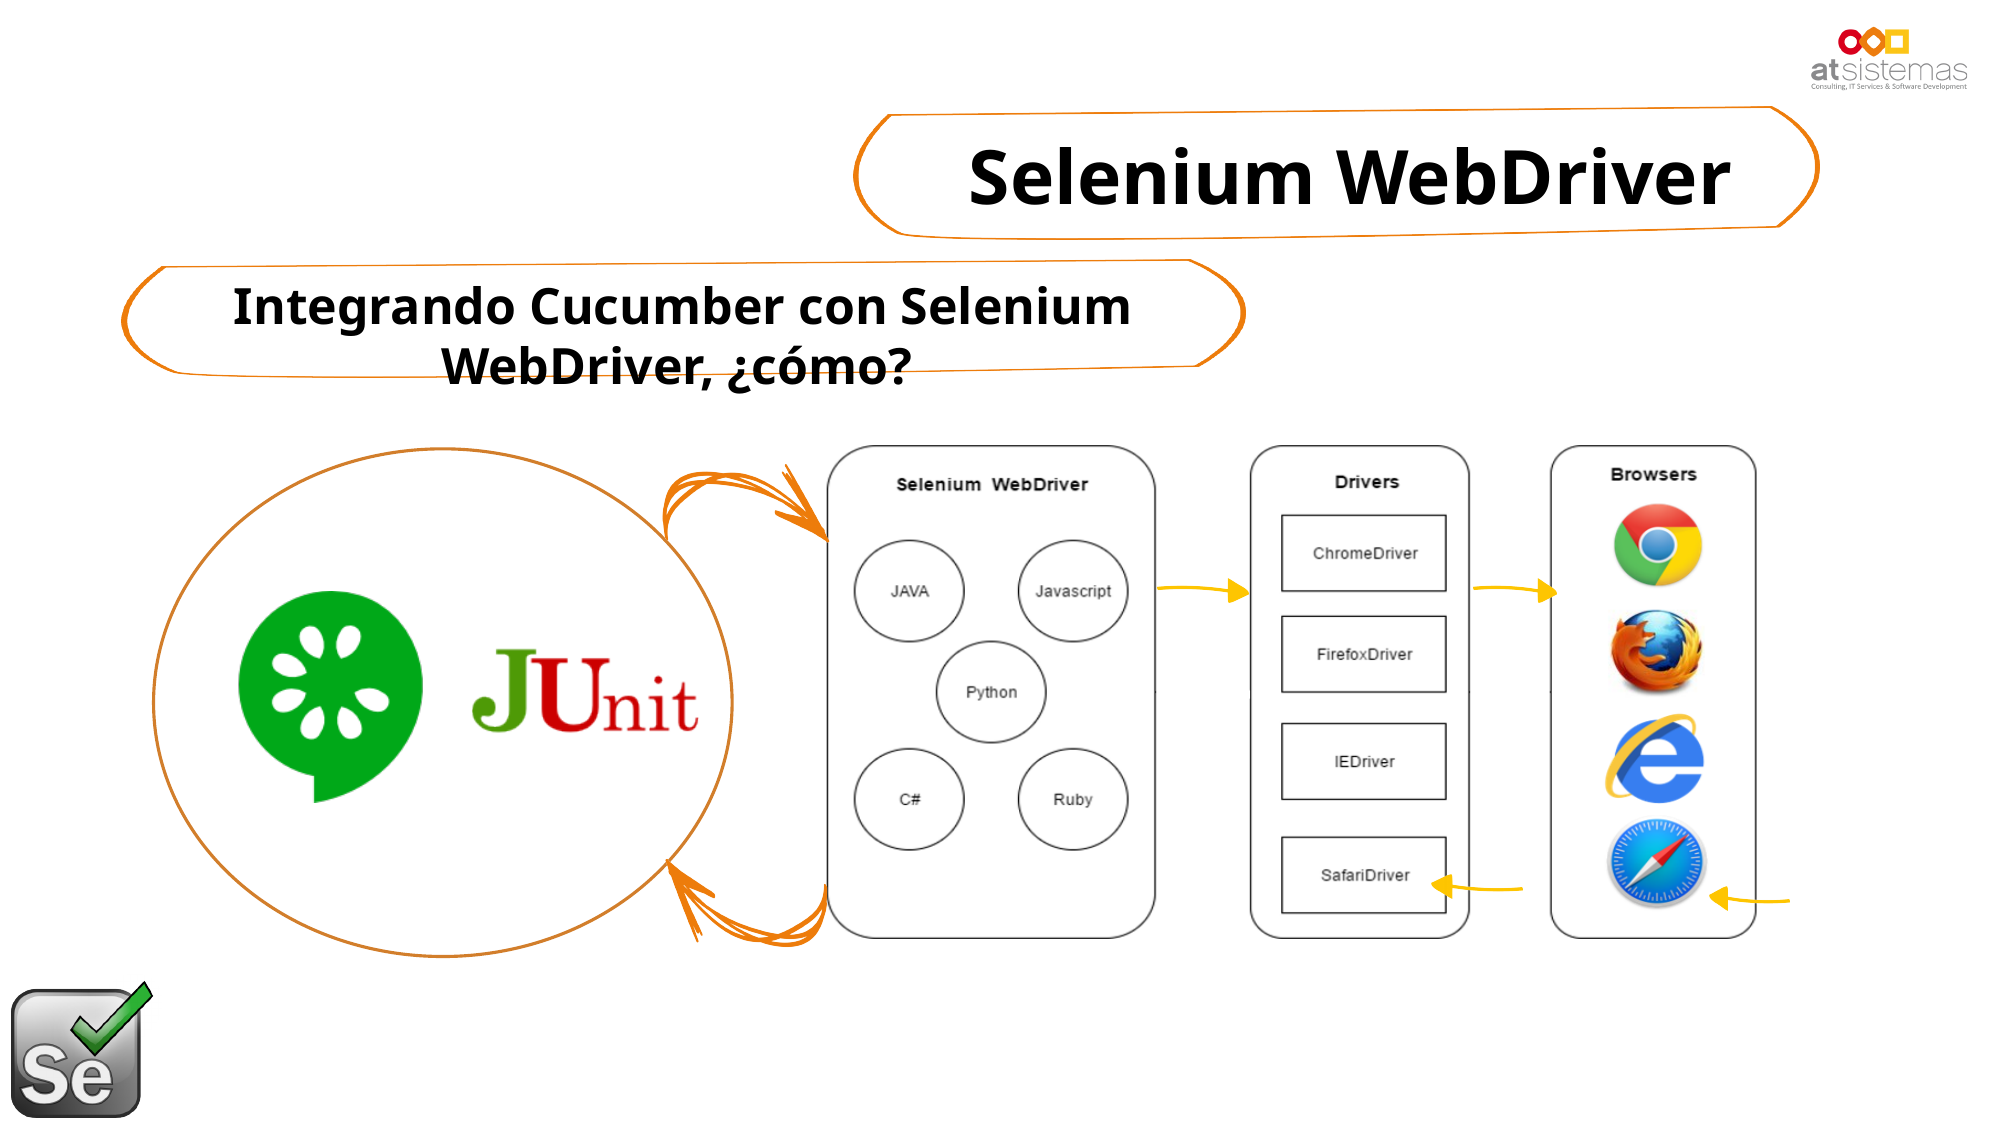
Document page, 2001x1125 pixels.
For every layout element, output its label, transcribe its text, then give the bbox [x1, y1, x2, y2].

text_box Selenium WebDriver [661, 122, 2000, 317]
picture [643, 427, 1790, 982]
picture [11, 968, 166, 1118]
picture [460, 640, 711, 742]
picture [225, 591, 437, 804]
text_box [153, 448, 733, 957]
picture [853, 2, 1992, 240]
picture [120, 259, 1246, 378]
